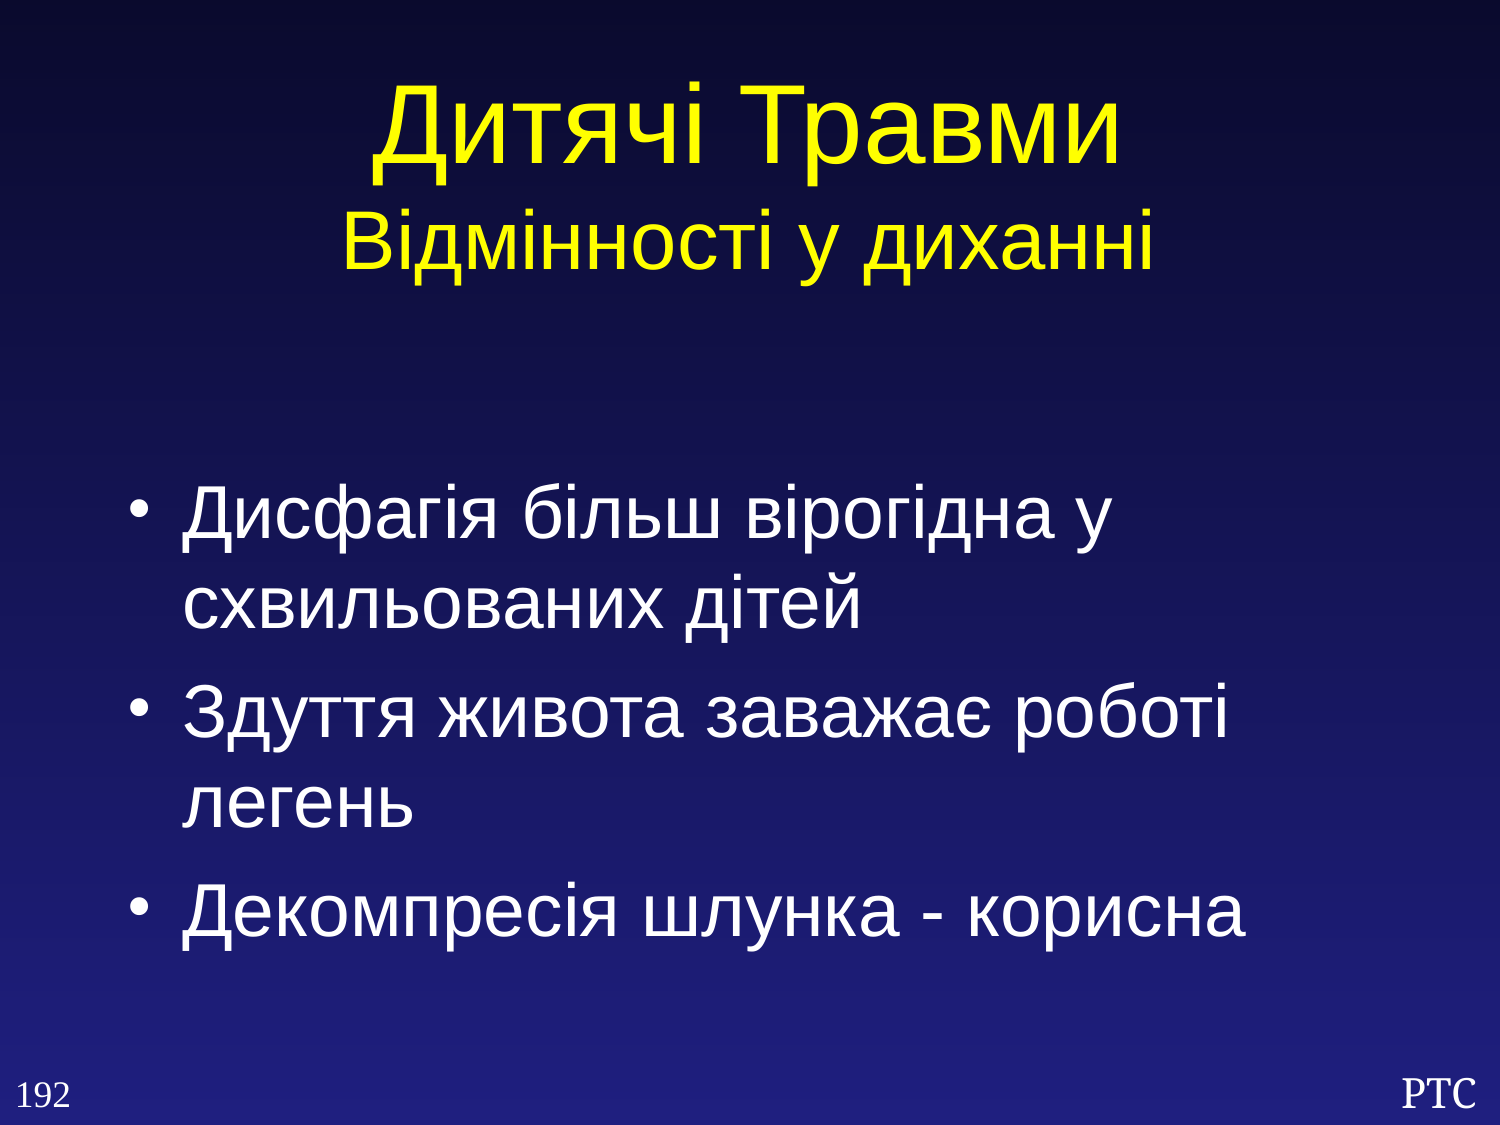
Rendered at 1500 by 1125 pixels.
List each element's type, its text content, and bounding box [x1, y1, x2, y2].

text_box 192 [0, 1061, 86, 1123]
text_box Дисфагія більш вірогідна у схвильованих дітей Здуття живота заважає роботі легень Декомпресія шлунка - корисна [111, 456, 1388, 1000]
text_box Дитячі Травми Відмінності у диханні [111, 75, 1387, 263]
